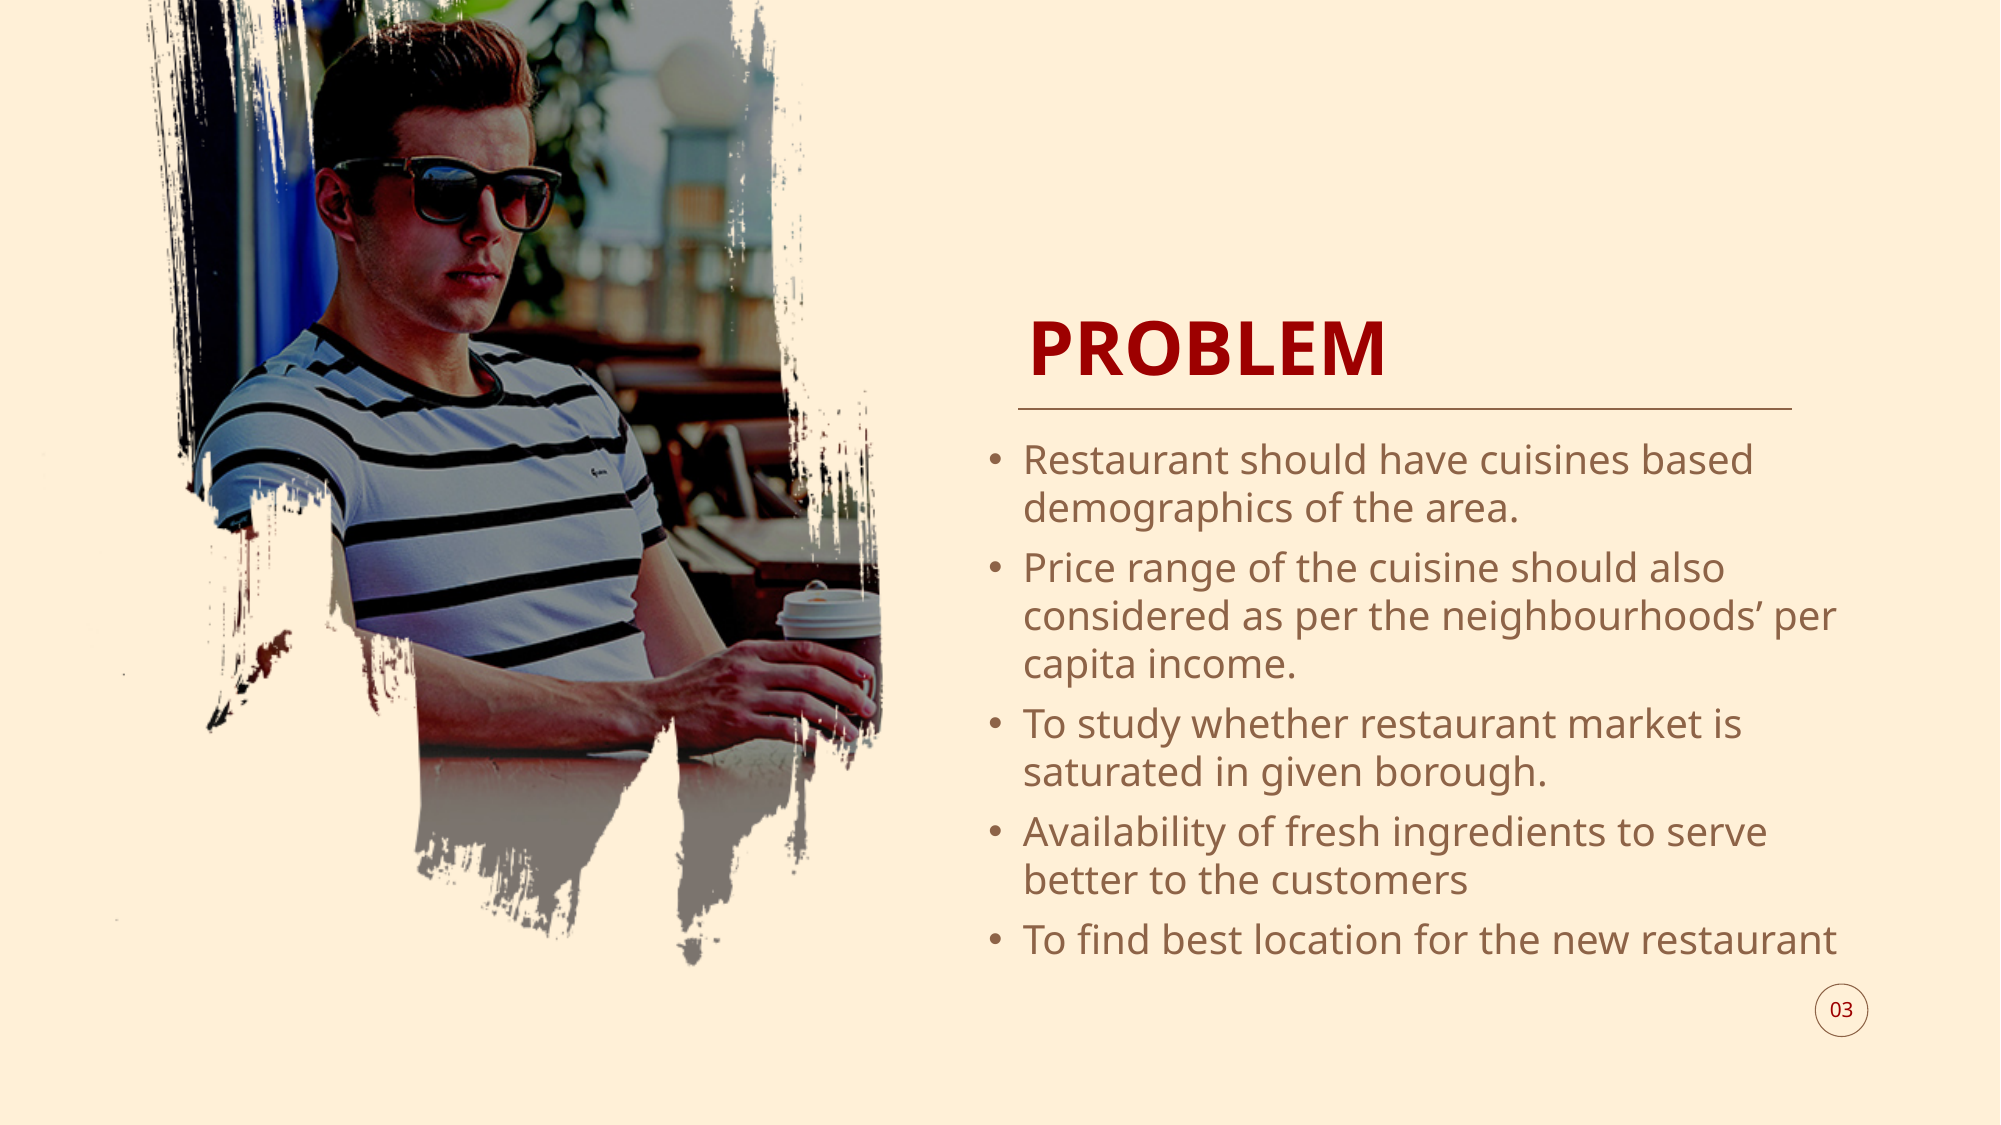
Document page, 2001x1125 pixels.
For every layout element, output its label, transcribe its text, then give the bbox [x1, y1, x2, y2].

picture [0, 0, 2000, 1125]
list Restaurant should have cuisines based demographics of the area. Price range of the cuisine should also considered as per the neighbourhoods’ per capita income. To study whether restaurant market is saturated in given borough. Availability of fresh ingredients to serve better to the customers To find best location for the new restaurant [973, 426, 1881, 981]
slide_number 03 [1811, 980, 1872, 1041]
title PROBLEM [1012, 136, 1881, 399]
